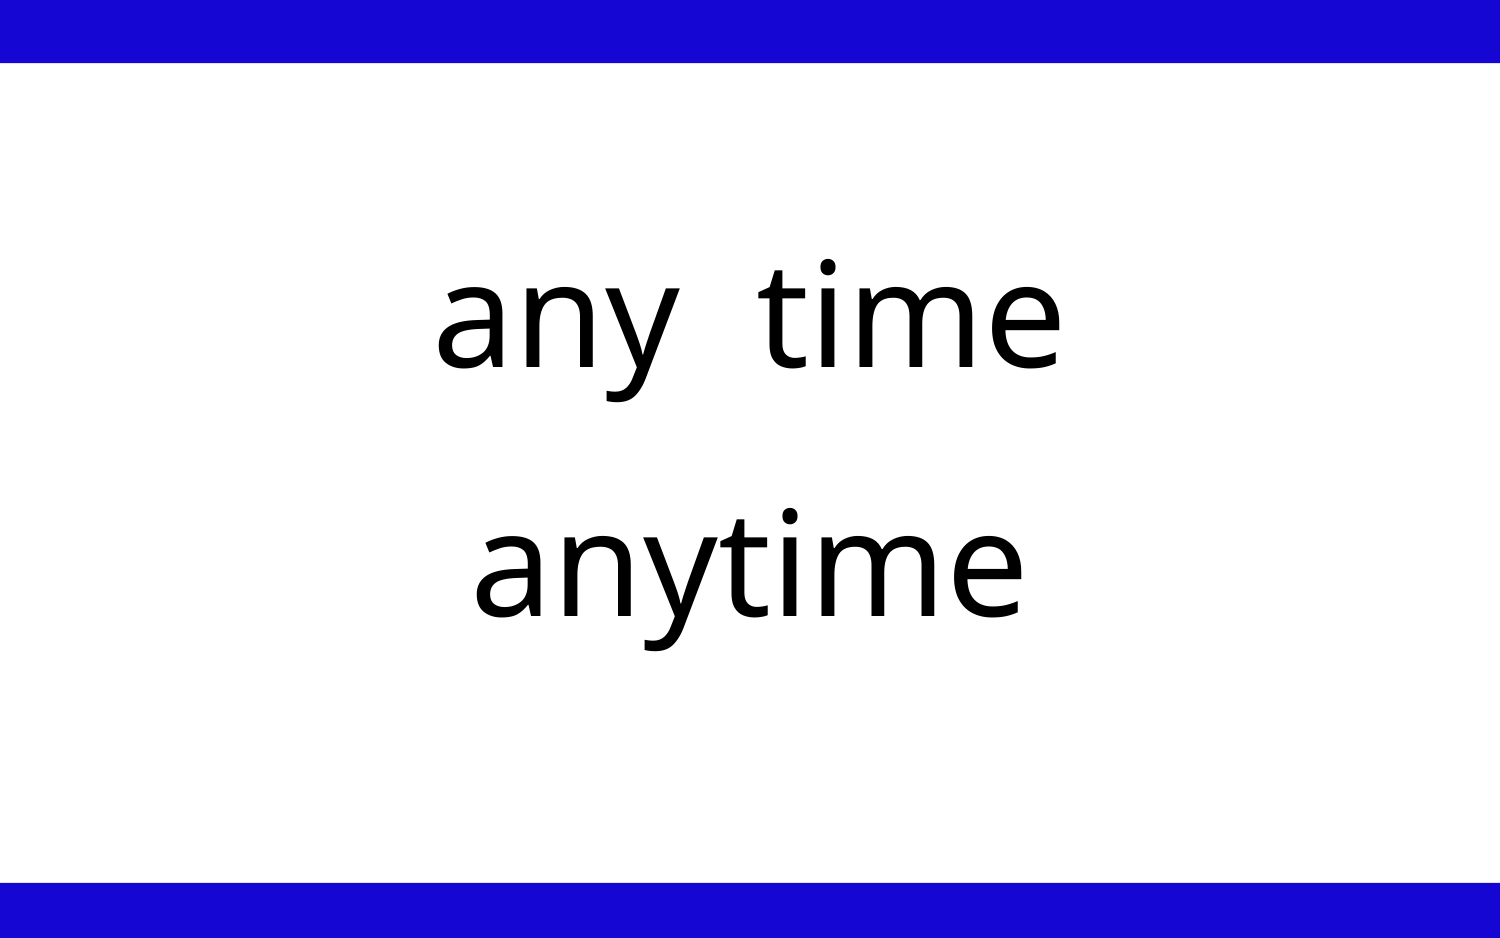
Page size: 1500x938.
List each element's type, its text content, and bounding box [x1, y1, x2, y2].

text_box [0, 0, 1500, 64]
text_box [0, 882, 1500, 938]
text_box any time [0, 233, 1500, 408]
text_box anytime [0, 481, 1500, 656]
